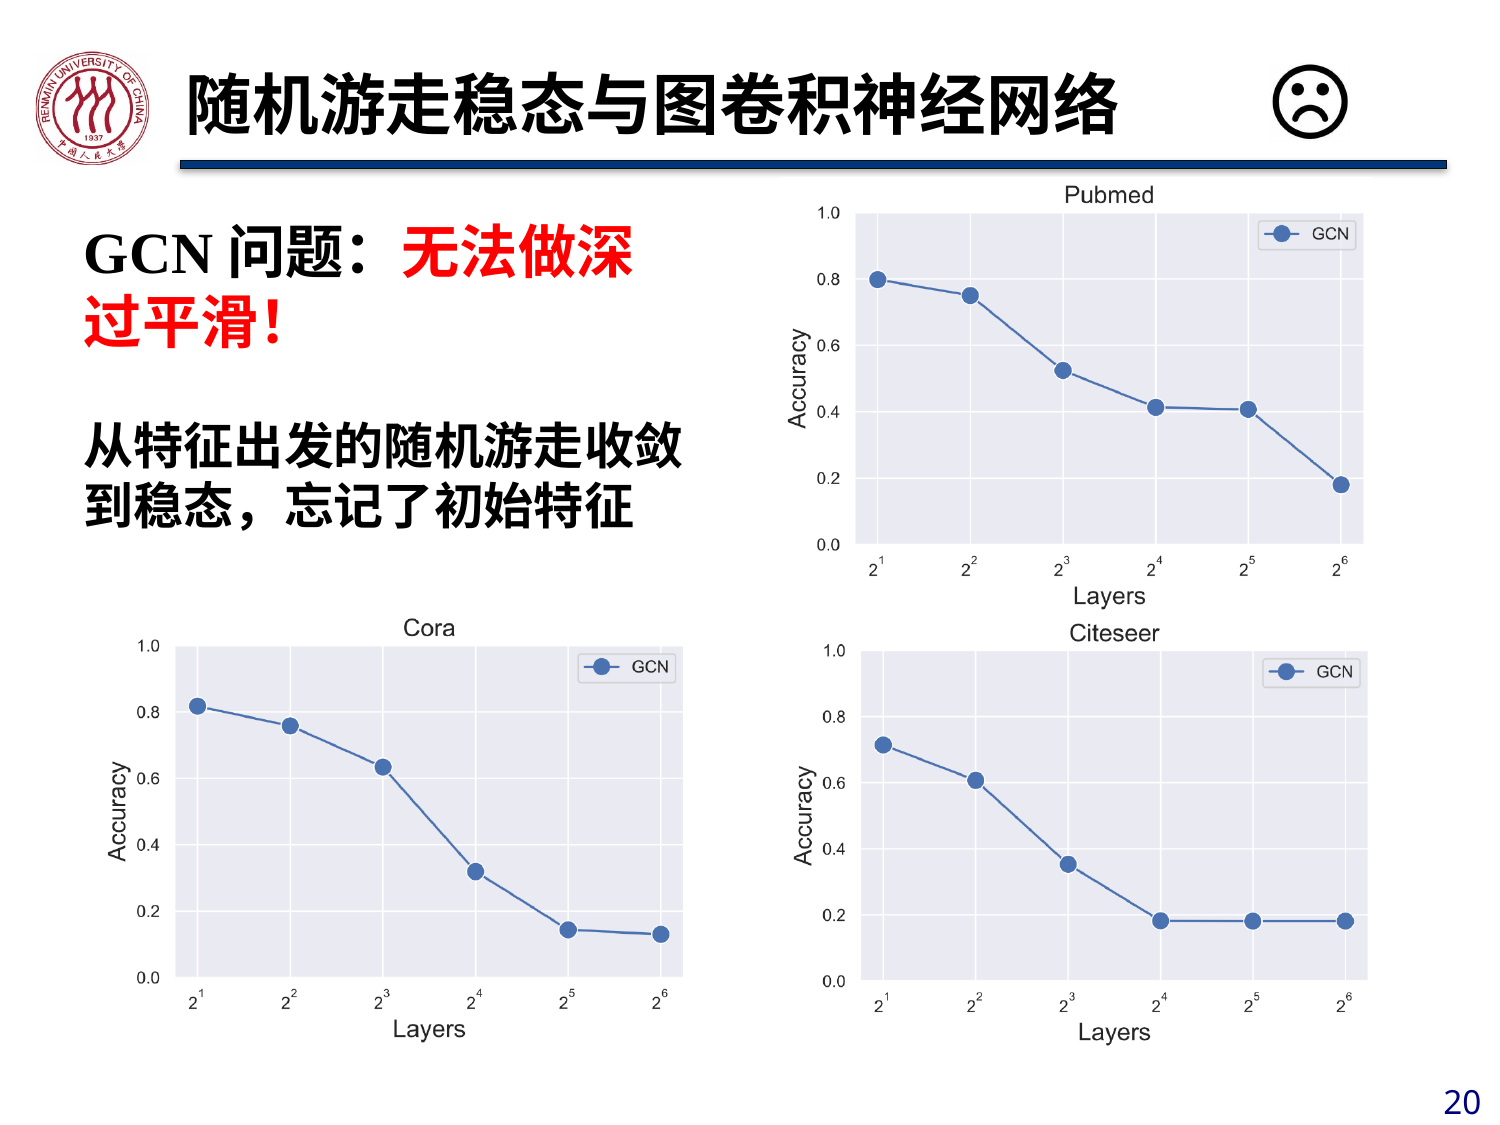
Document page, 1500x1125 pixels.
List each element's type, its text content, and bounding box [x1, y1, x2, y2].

text_box 从特征出发的随机游走收敛到稳态，忘记了初始特征 [69, 407, 719, 542]
picture [780, 177, 1378, 1047]
title 随机游走稳态与图卷积神经网络 [170, 44, 1500, 162]
text_box GCN问题：无法做深 过平滑！ [69, 208, 747, 363]
picture [100, 610, 692, 1053]
picture [35, 51, 149, 165]
picture [1269, 63, 1351, 143]
